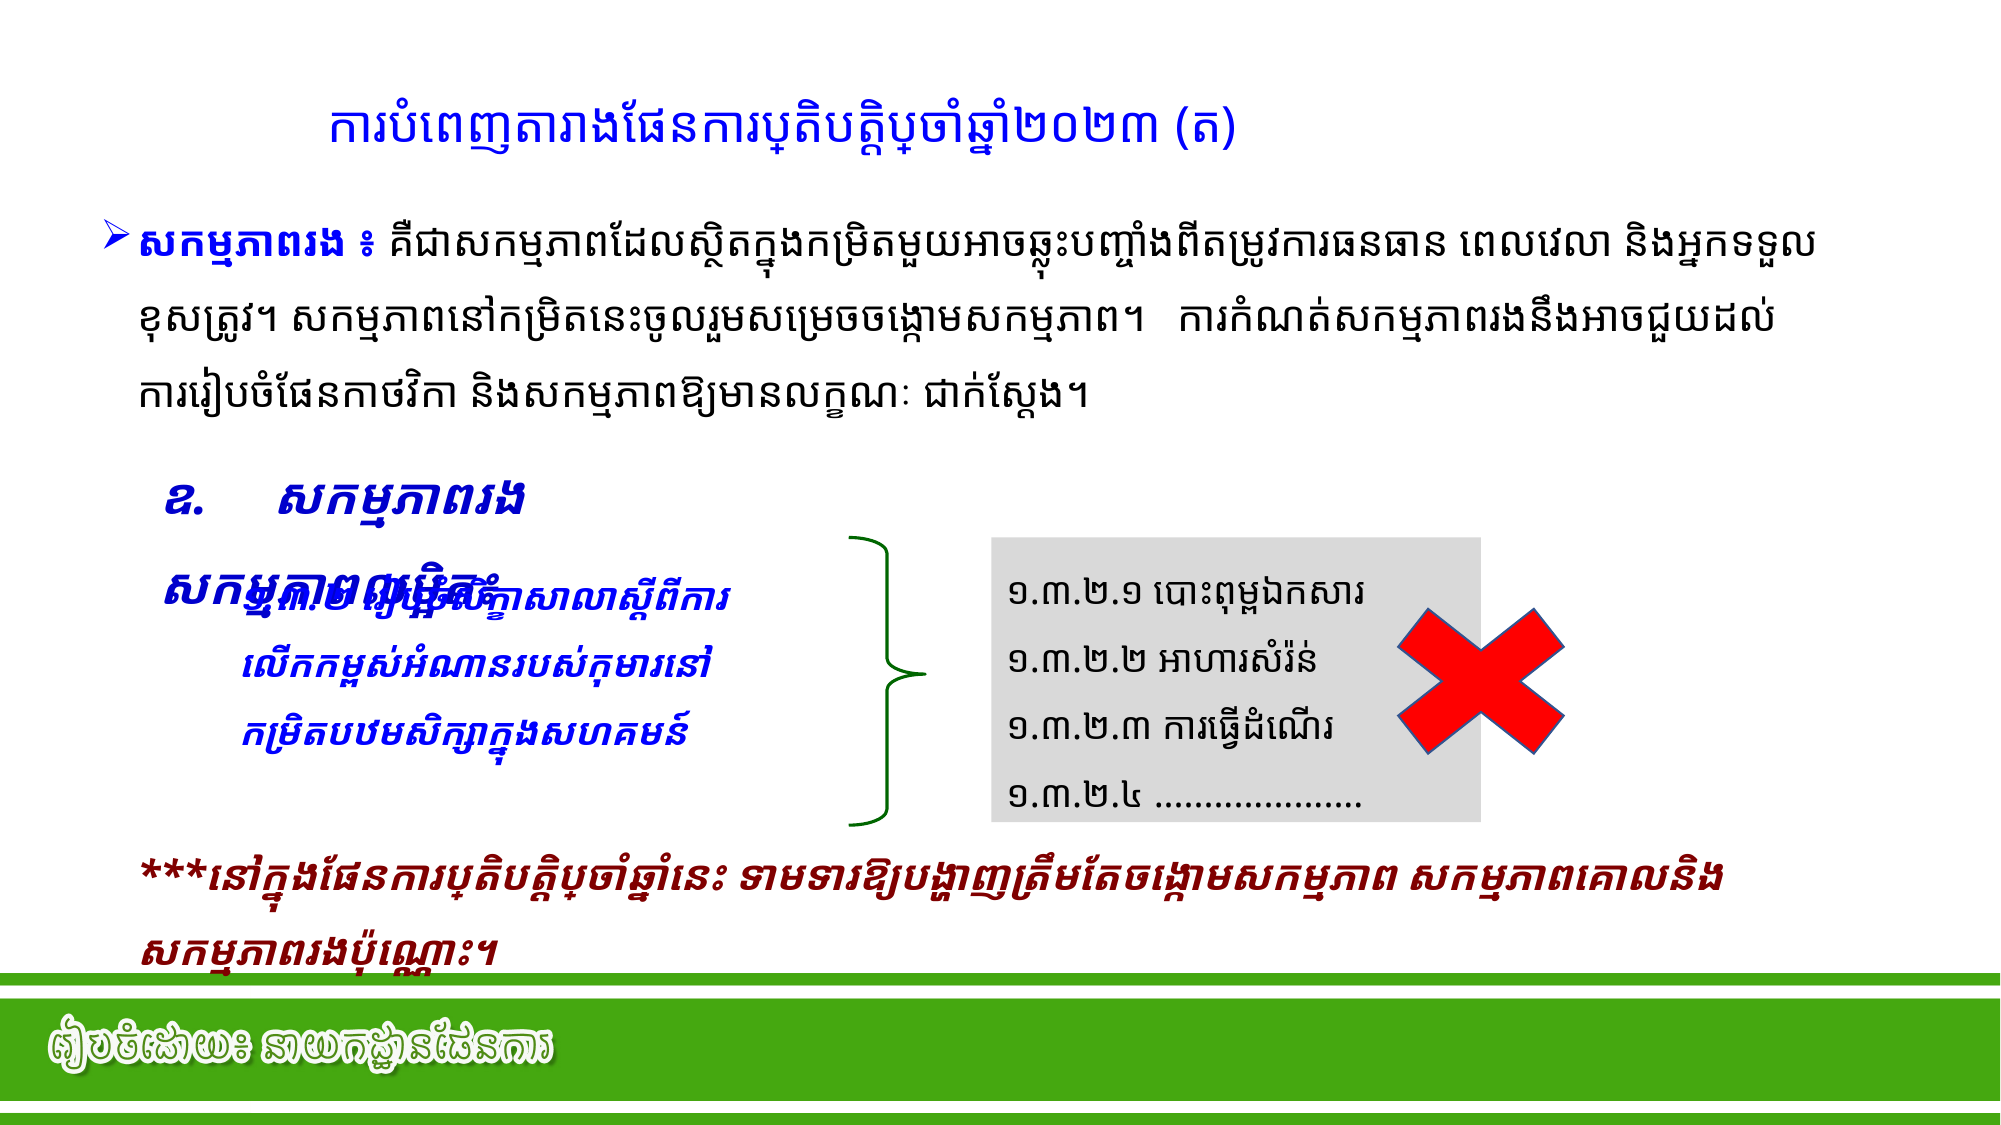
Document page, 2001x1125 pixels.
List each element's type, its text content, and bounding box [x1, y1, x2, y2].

text_box [848, 537, 926, 816]
text_box ១.៣.២ រៀបចំសិក្ខាសាលាស្ដីពីការលើកកម្ពស់អំណានរបស់កុមារនៅកម្រិតបឋមសិក្សាក្នុងសហគមន៍ [194, 543, 783, 761]
text_box ឧ. សកម្មភាពរង សកម្មភាពលម្អិត៖ [144, 471, 1683, 514]
text_box ​សកម្មភាពរង ៖ គឺជាសកម្មភាពដែលស្ថិតក្នុងកម្រិតមួយអាចឆ្លុះបញ្ចាំងពីតម្រូវការធនធាន ពេលវេលា និងអ្នកទទួលខុសត្រូវ។ សកម្មភាពនៅកម្រិតនេះចូលរួមសម្រេចចង្កោមសកម្មភាព។ ការកំណត់សកម្មភាពរងនឹងអាចជួយដល់ការរៀបចំផែនកាថវិកា និងសកម្មភាពឱ្យមានលក្ខណៈ ជាក់ស្តែង។ [85, 182, 1925, 471]
text_box [1396, 607, 1566, 756]
picture [0, 0, 2001, 1125]
text_box ***នៅក្នុងផែនការប្រតិបត្តិប្រចាំឆ្នាំនេះ ទាមទារឱ្យបង្ហាញត្រឹមតែចង្កោមសកម្មភាព សកម្មភាពគោលនិងសកម្មភាពរងប៉ុណ្ណោះ។ [122, 816, 1887, 993]
text_box ១.៣.២.១ បោះពុម្ពឯកសារ ១.៣.២.២ អាហារសំរ៉ន់ ១.៣.២.៣ ការធ្វើដំណើរ ១.៣.២.៤ ..................... [991, 537, 1481, 816]
text_box ការបំពេញតារាងផែនការប្រតិបត្តិប្រចាំឆ្នាំ២០២៣ (ត) [105, 30, 1459, 160]
